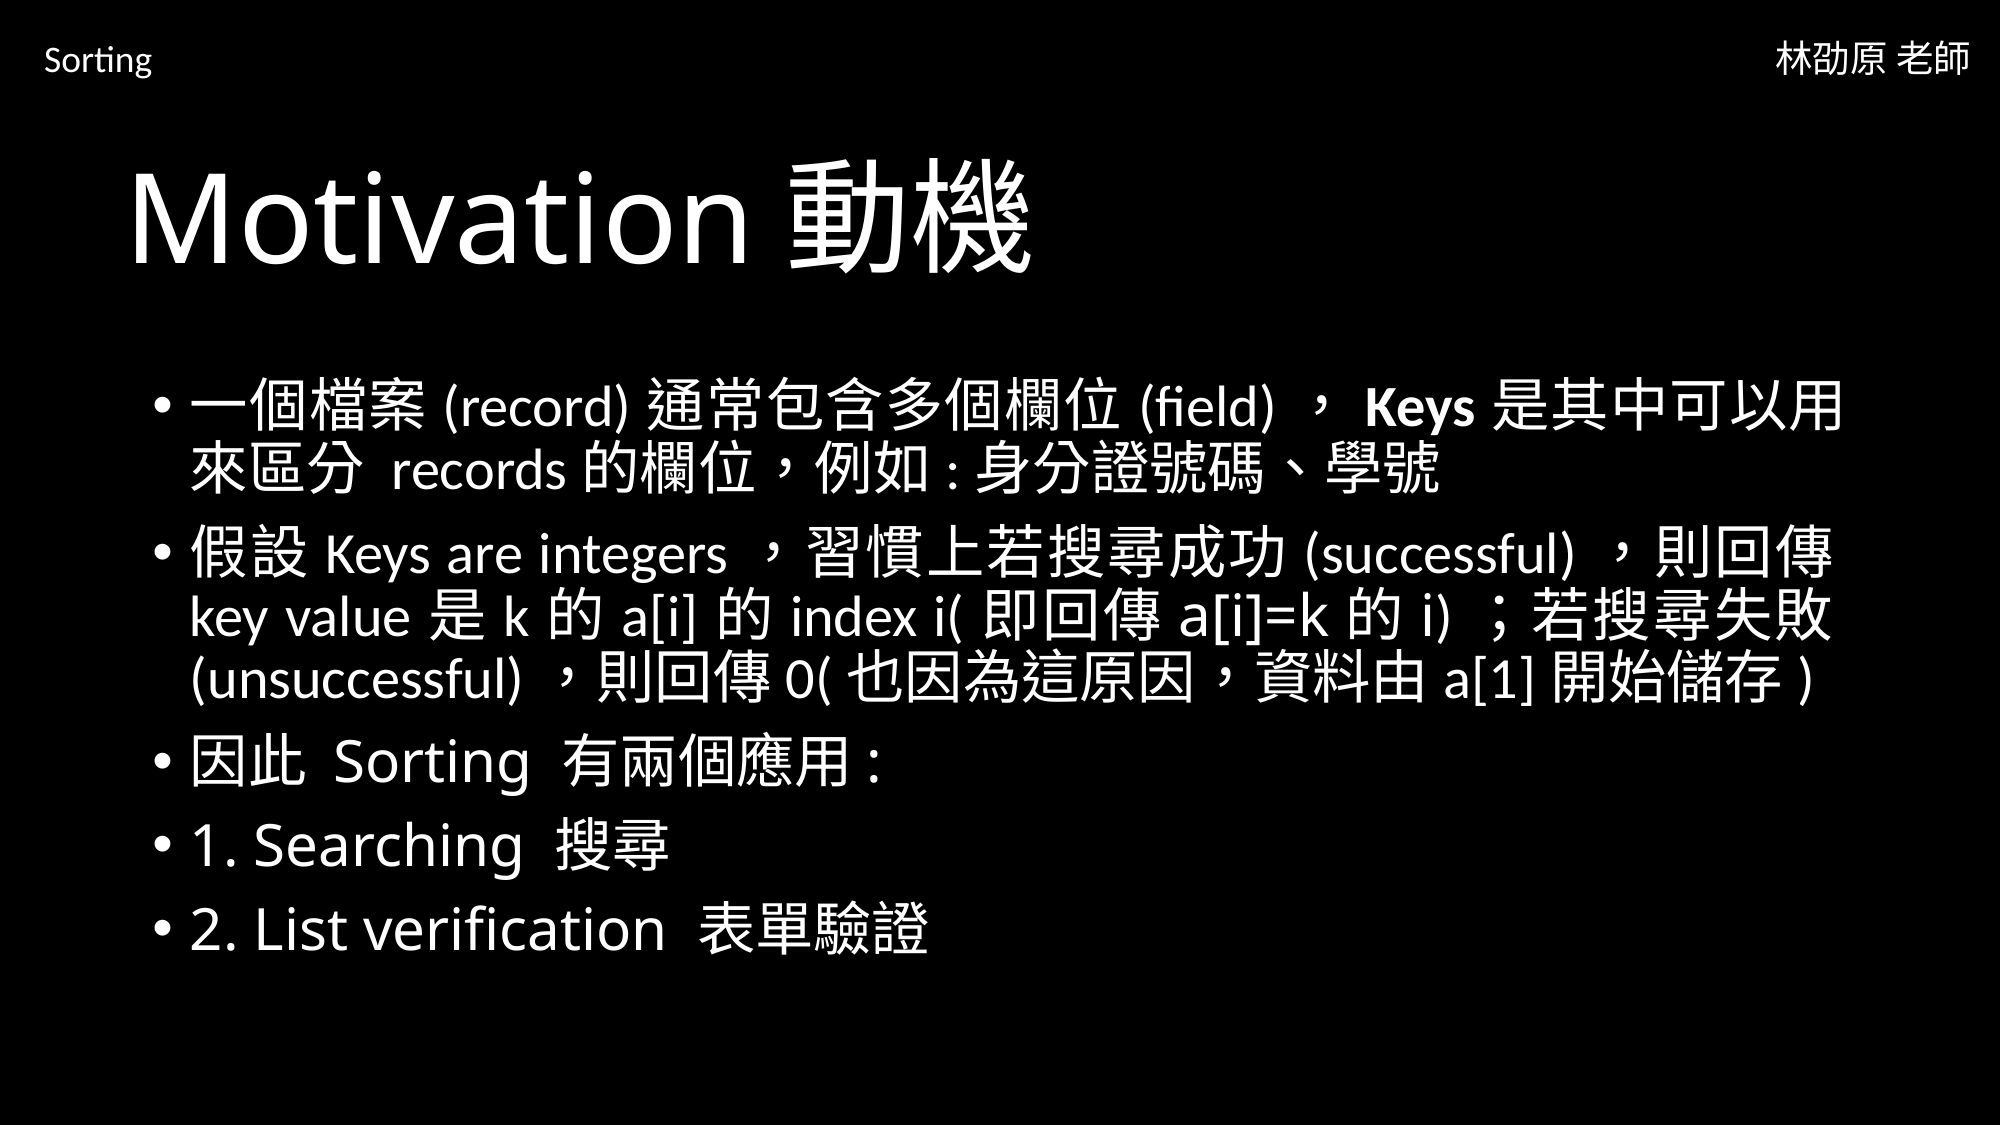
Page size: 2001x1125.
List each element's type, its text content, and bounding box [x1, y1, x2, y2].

text_box 林劭原 老師 [1760, 27, 1987, 87]
list 一個檔案(record)通常包含多個欄位(field)，Keys是其中可以用來區分 records的欄位，例如:身分證號碼、學號 假設Keys are integers，習慣上若搜尋成功(successful)，則回傳key value是k的a[i]的index i(即回傳a[i]=k的i)；若搜尋失敗(unsuccessful)，則回傳0(也因為這原因，資料由a[1]開始儲存) 因此 Sorting 有兩個應用: 1. Searching 搜尋 2. List verification 表單驗證 [137, 368, 1863, 1028]
title Motivation動機 [109, 114, 1905, 333]
text_box Sorting [29, 27, 168, 87]
